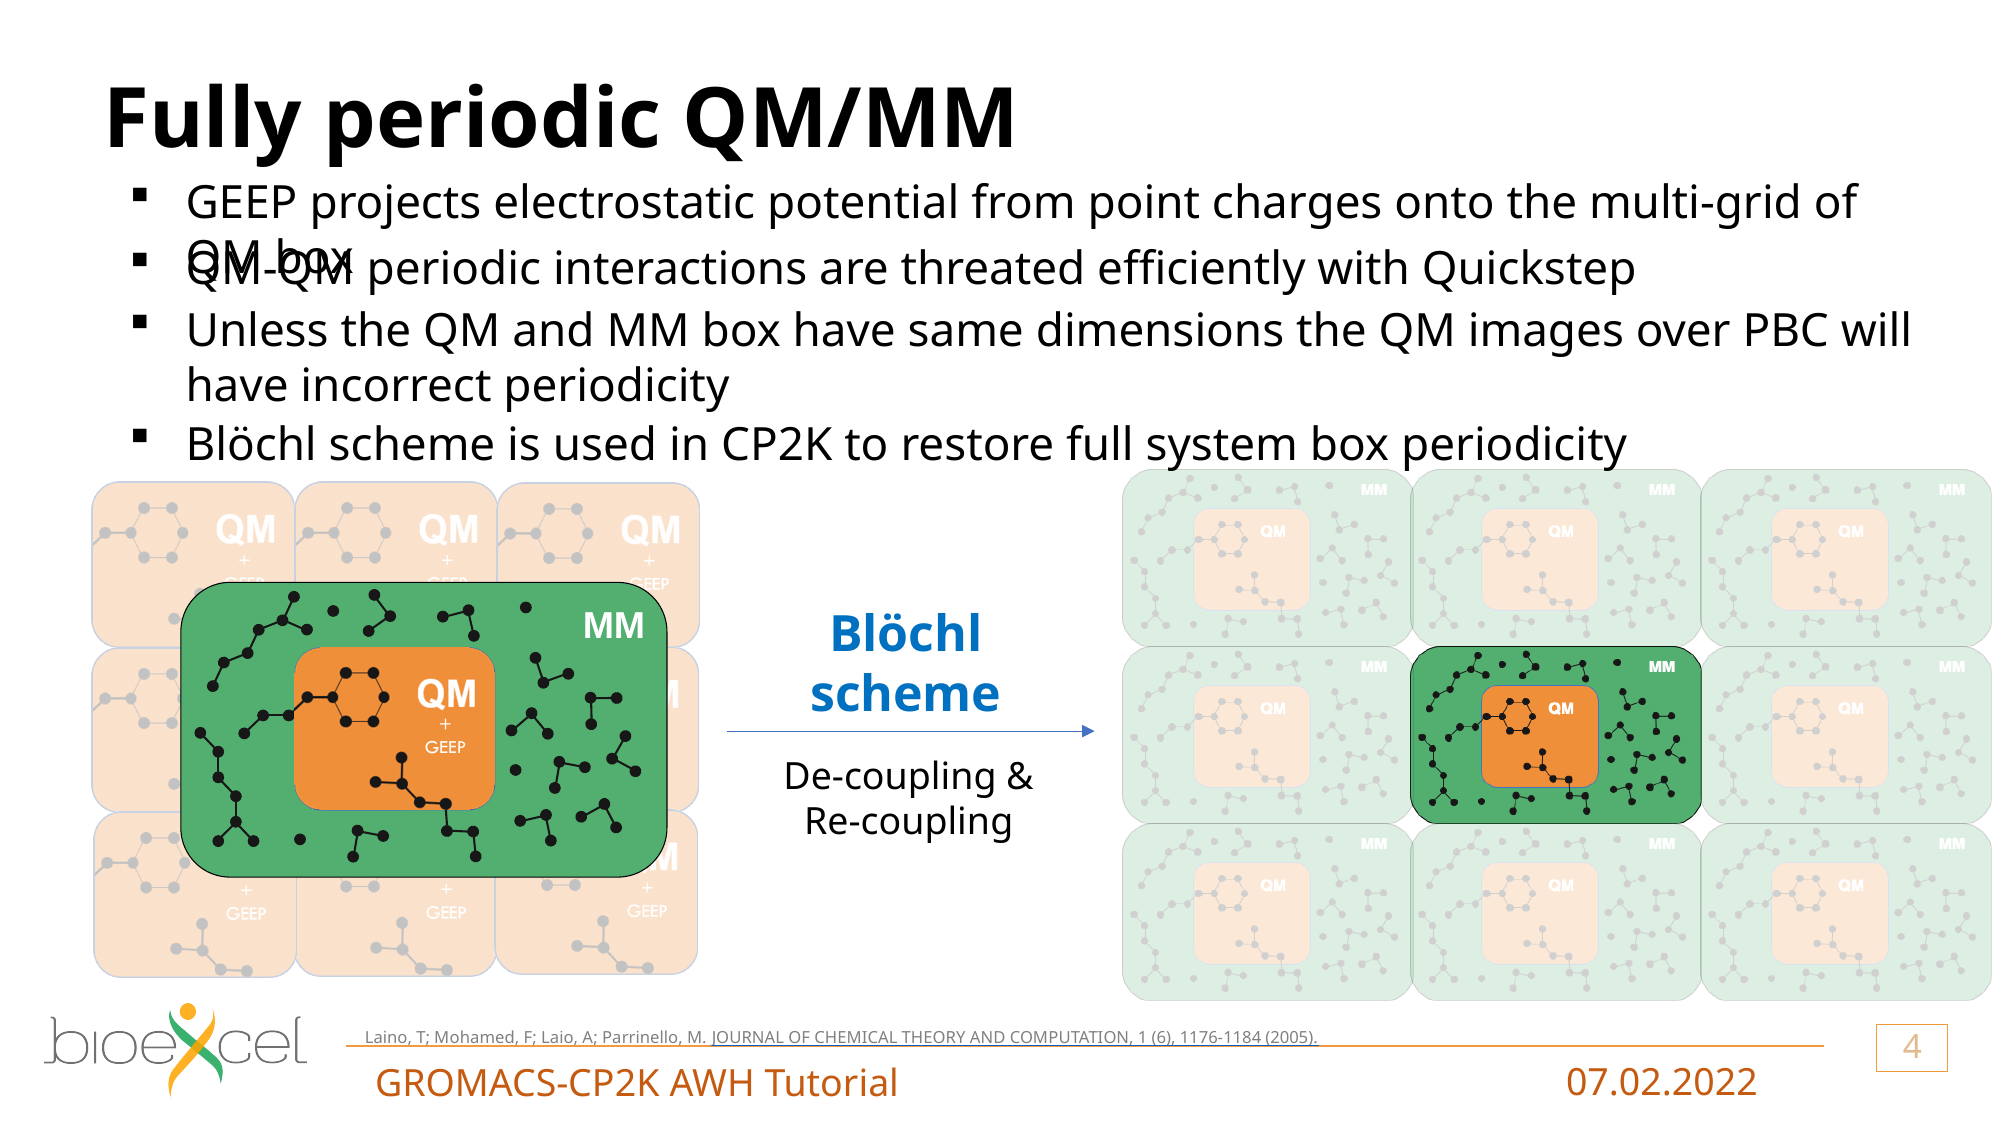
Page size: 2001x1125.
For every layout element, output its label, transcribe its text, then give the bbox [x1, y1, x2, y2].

text_box Unless the QM and MM box have same dimensions the QM images over PBC will have incorrect periodicity [114, 292, 1931, 418]
text_box GEEP projects electrostatic potential from point charges onto the multi-grid of QM box [114, 165, 1948, 291]
picture [44, 1003, 307, 1101]
slide_number 4 [1876, 1024, 1948, 1072]
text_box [180, 582, 667, 878]
title Fully periodic QM/MM [88, 44, 1905, 197]
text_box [1122, 469, 1992, 1002]
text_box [718, 594, 1095, 851]
text_box Blöchl scheme is used in CP2K to restore full system box periodicity [114, 406, 1850, 477]
text_box Laino, T; Mohamed, F; Laio, A; Parrinello, M. JOURNAL OF CHEMICAL THEORY AND COMPUTATION, 1 (6), 1176-1184 (2005). [350, 1008, 1430, 1058]
picture [91, 481, 700, 978]
